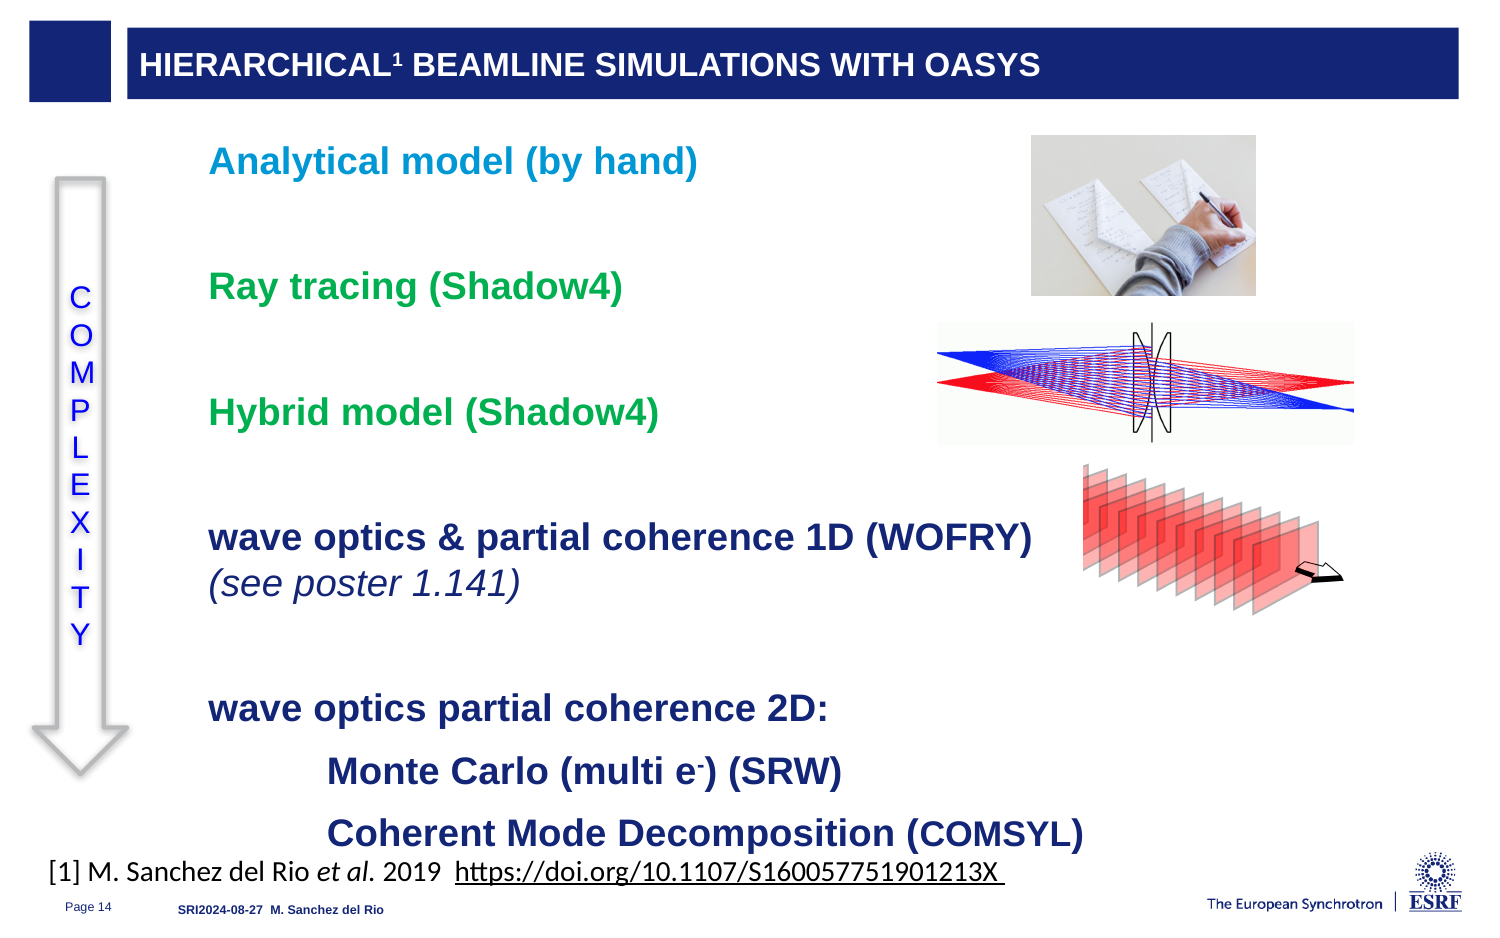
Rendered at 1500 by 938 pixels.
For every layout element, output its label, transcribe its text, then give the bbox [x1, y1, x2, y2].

text_box COMPLEXITY [32, 177, 128, 775]
list Analytical model (by hand) Ray tracing (Shadow4) Hybrid model (Shadow4) wave optics & partial coherence 1D (WOFRY) (see poster 1.141) wave optics partial coherence 2D: Monte Carlo (multi e-) (SRW) Coherent Mode Decomposition (COMSYL) [208, 136, 1351, 861]
footer SRI2024-08-27 M. Sanchez del Rio [177, 888, 1182, 918]
picture [937, 322, 1354, 445]
picture [1082, 458, 1352, 624]
title HIerarchical1 BEAMLINE simulations with Oasys [127, 27, 1459, 100]
text_box [1] M. Sanchez del Rio et al. 2019 https://doi.org/10.1107/S160057751901213X [33, 844, 1274, 895]
text_box Page 14 [50, 891, 367, 921]
picture [1030, 135, 1256, 296]
picture [1175, 831, 1500, 938]
